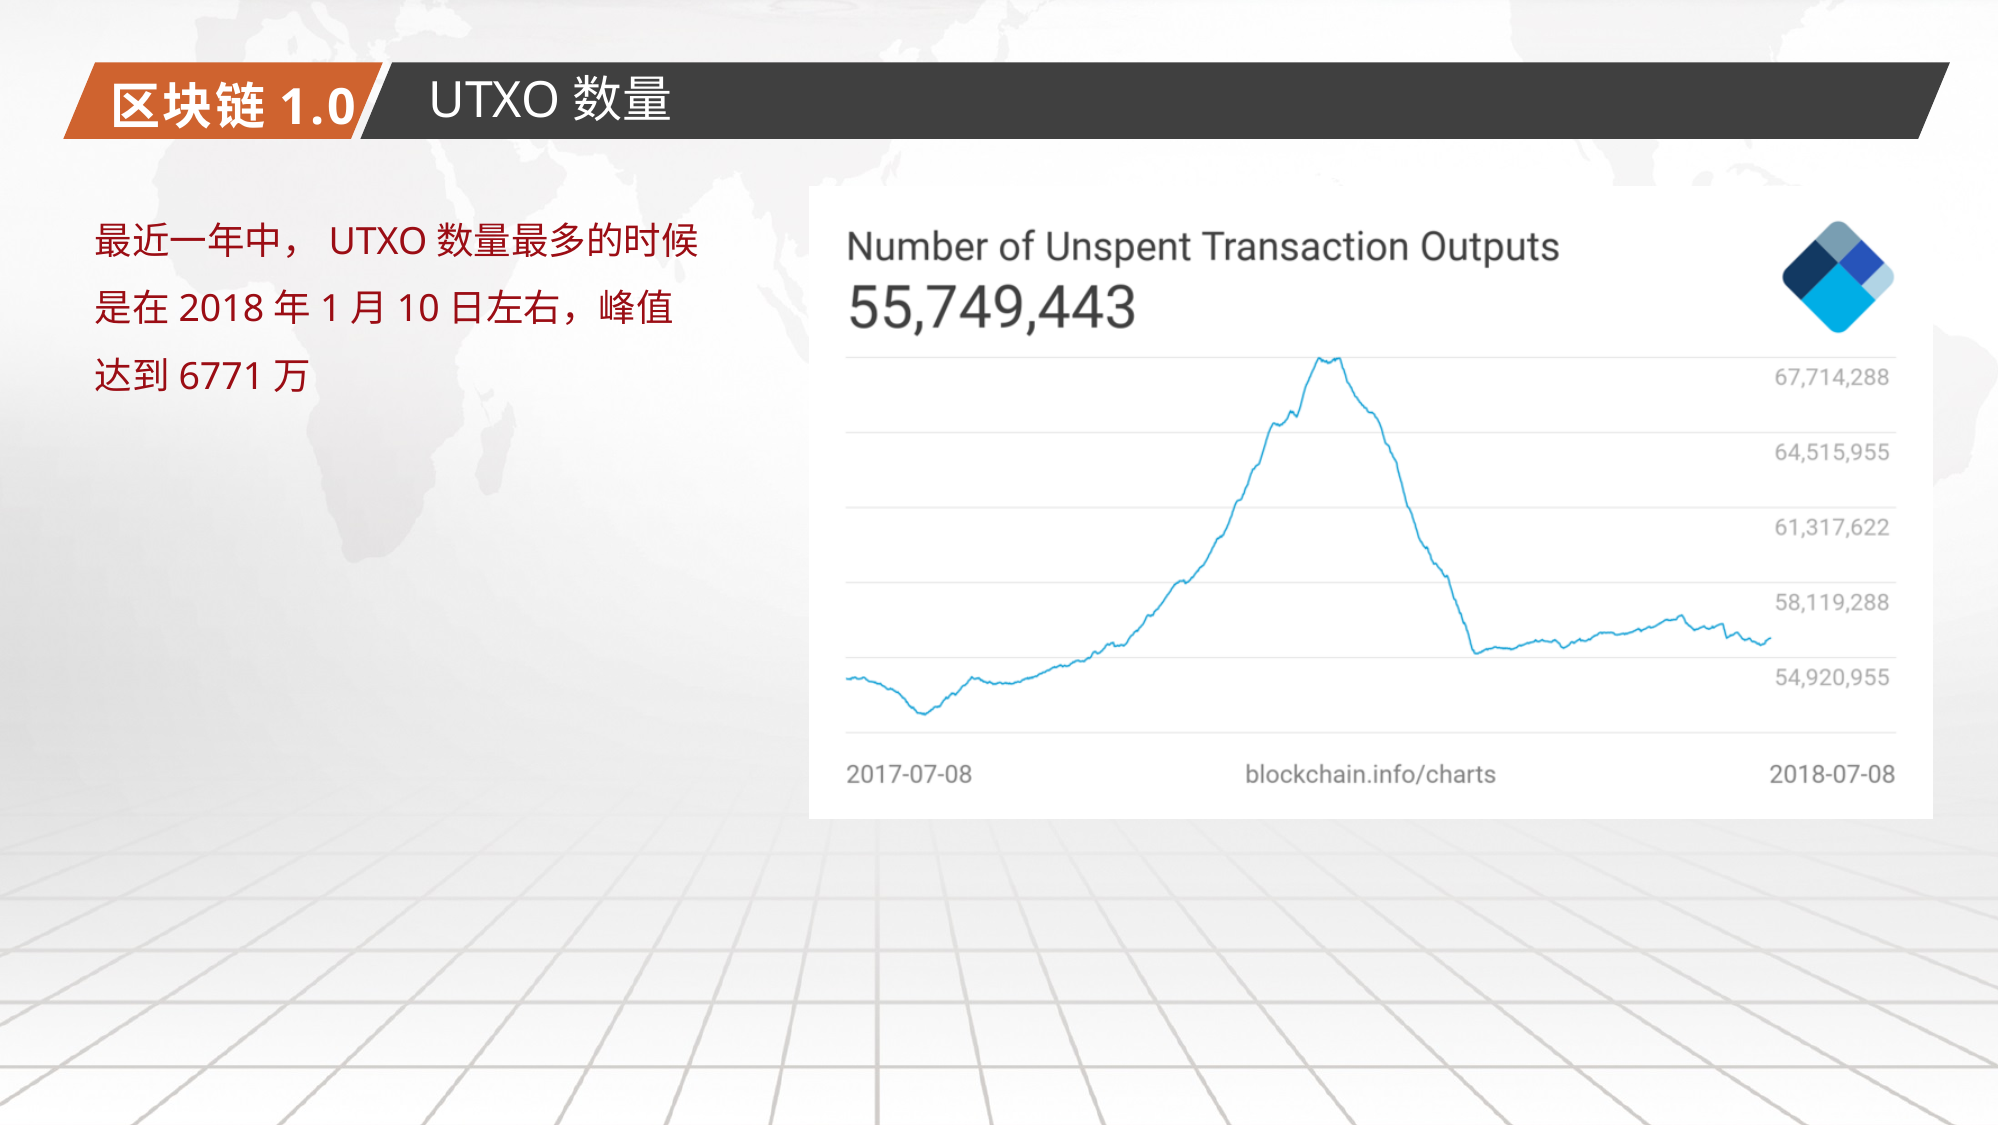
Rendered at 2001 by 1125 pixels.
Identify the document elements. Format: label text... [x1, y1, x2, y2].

text_box 最近一年中，UTXO数量最多的时候是在2018年1月10日左右，峰值达到6771万 [79, 186, 724, 404]
text_box UTXO数量 [414, 59, 1317, 135]
text_box 区块链1.0 [110, 59, 359, 135]
picture [0, 0, 1998, 1125]
